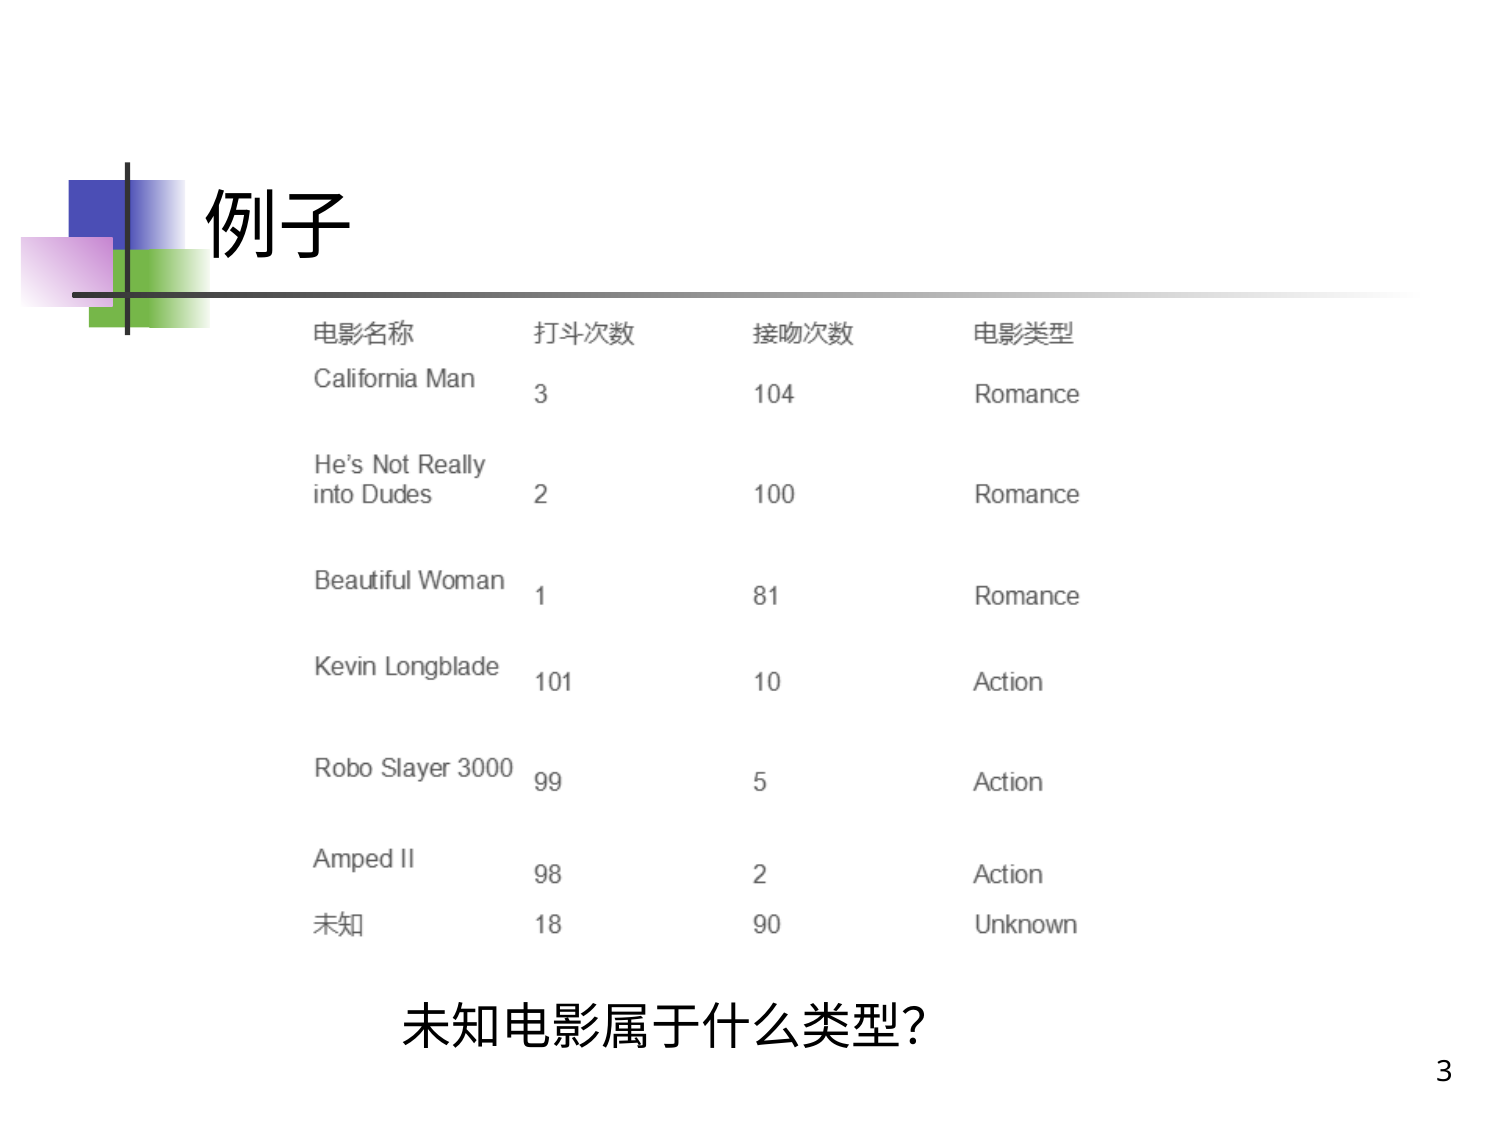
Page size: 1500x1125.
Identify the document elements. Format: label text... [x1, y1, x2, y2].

title 例子 [188, 35, 1468, 275]
picture [312, 314, 1196, 946]
text_box 未知电影属于什么类型？ [386, 987, 967, 1063]
slide_number 3 [1155, 1024, 1468, 1100]
